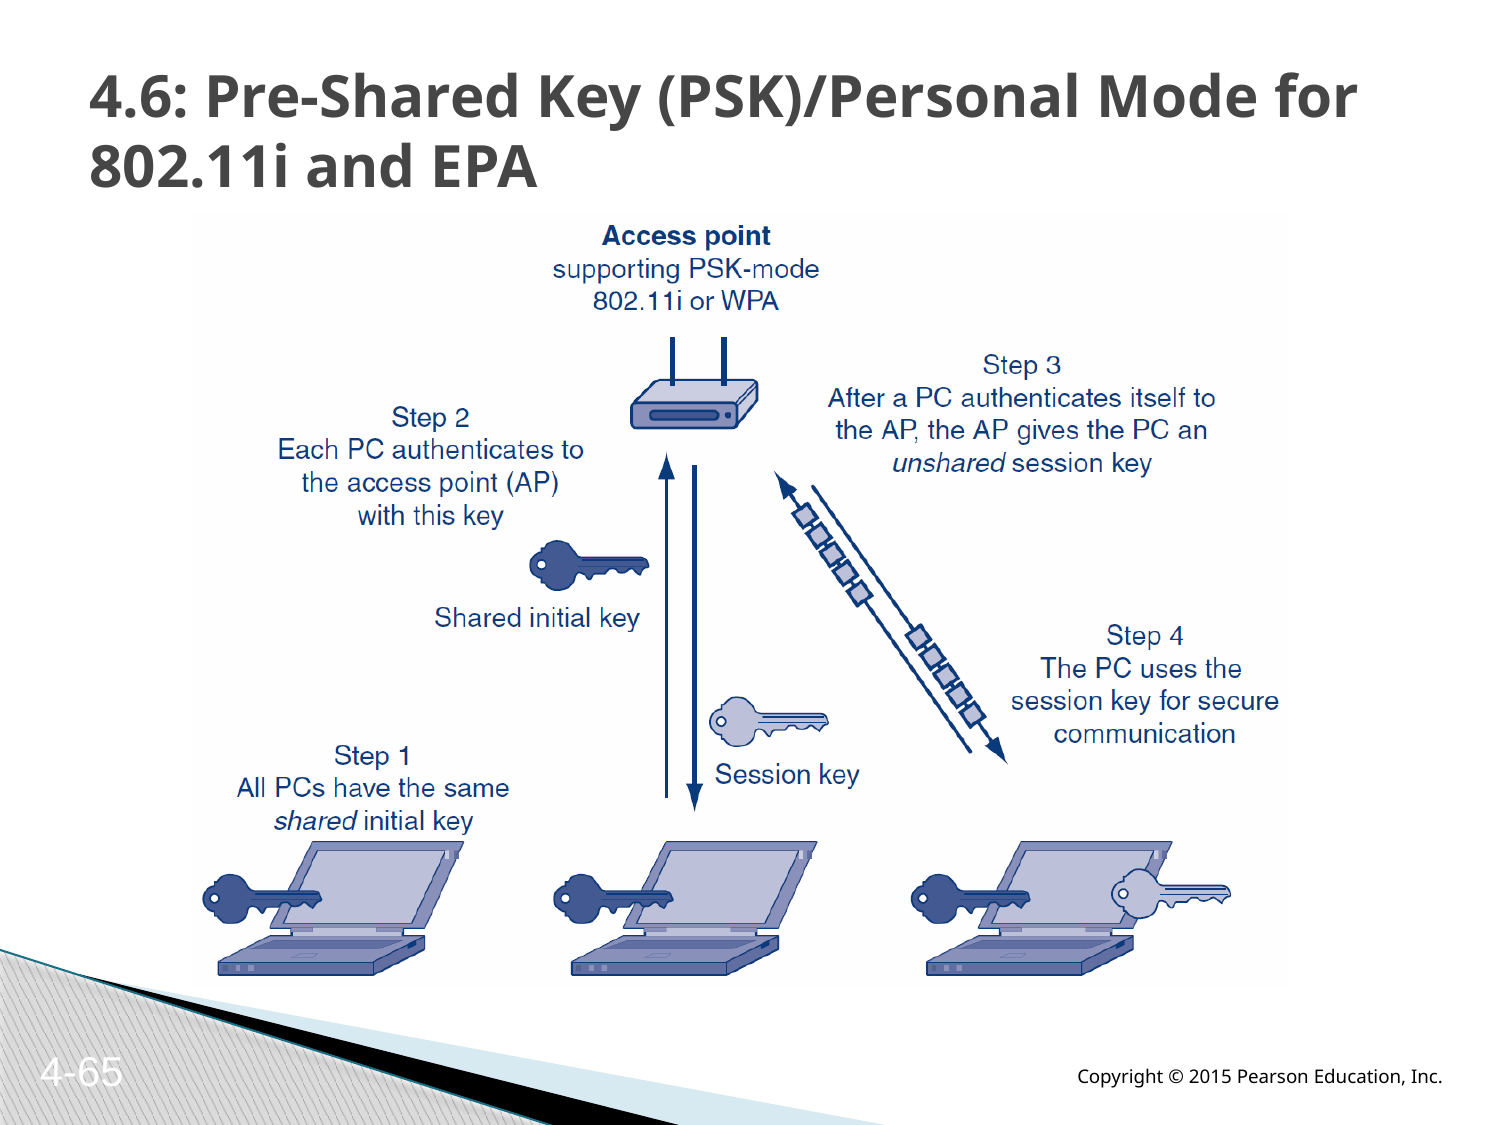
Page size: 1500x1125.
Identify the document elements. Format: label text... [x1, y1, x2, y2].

title 4.6: Pre-Shared Key (PSK)/Personal Mode for 802.11i and EPA [75, 45, 1425, 213]
slide_number 4-65 [24, 1037, 175, 1100]
picture [192, 212, 1288, 988]
